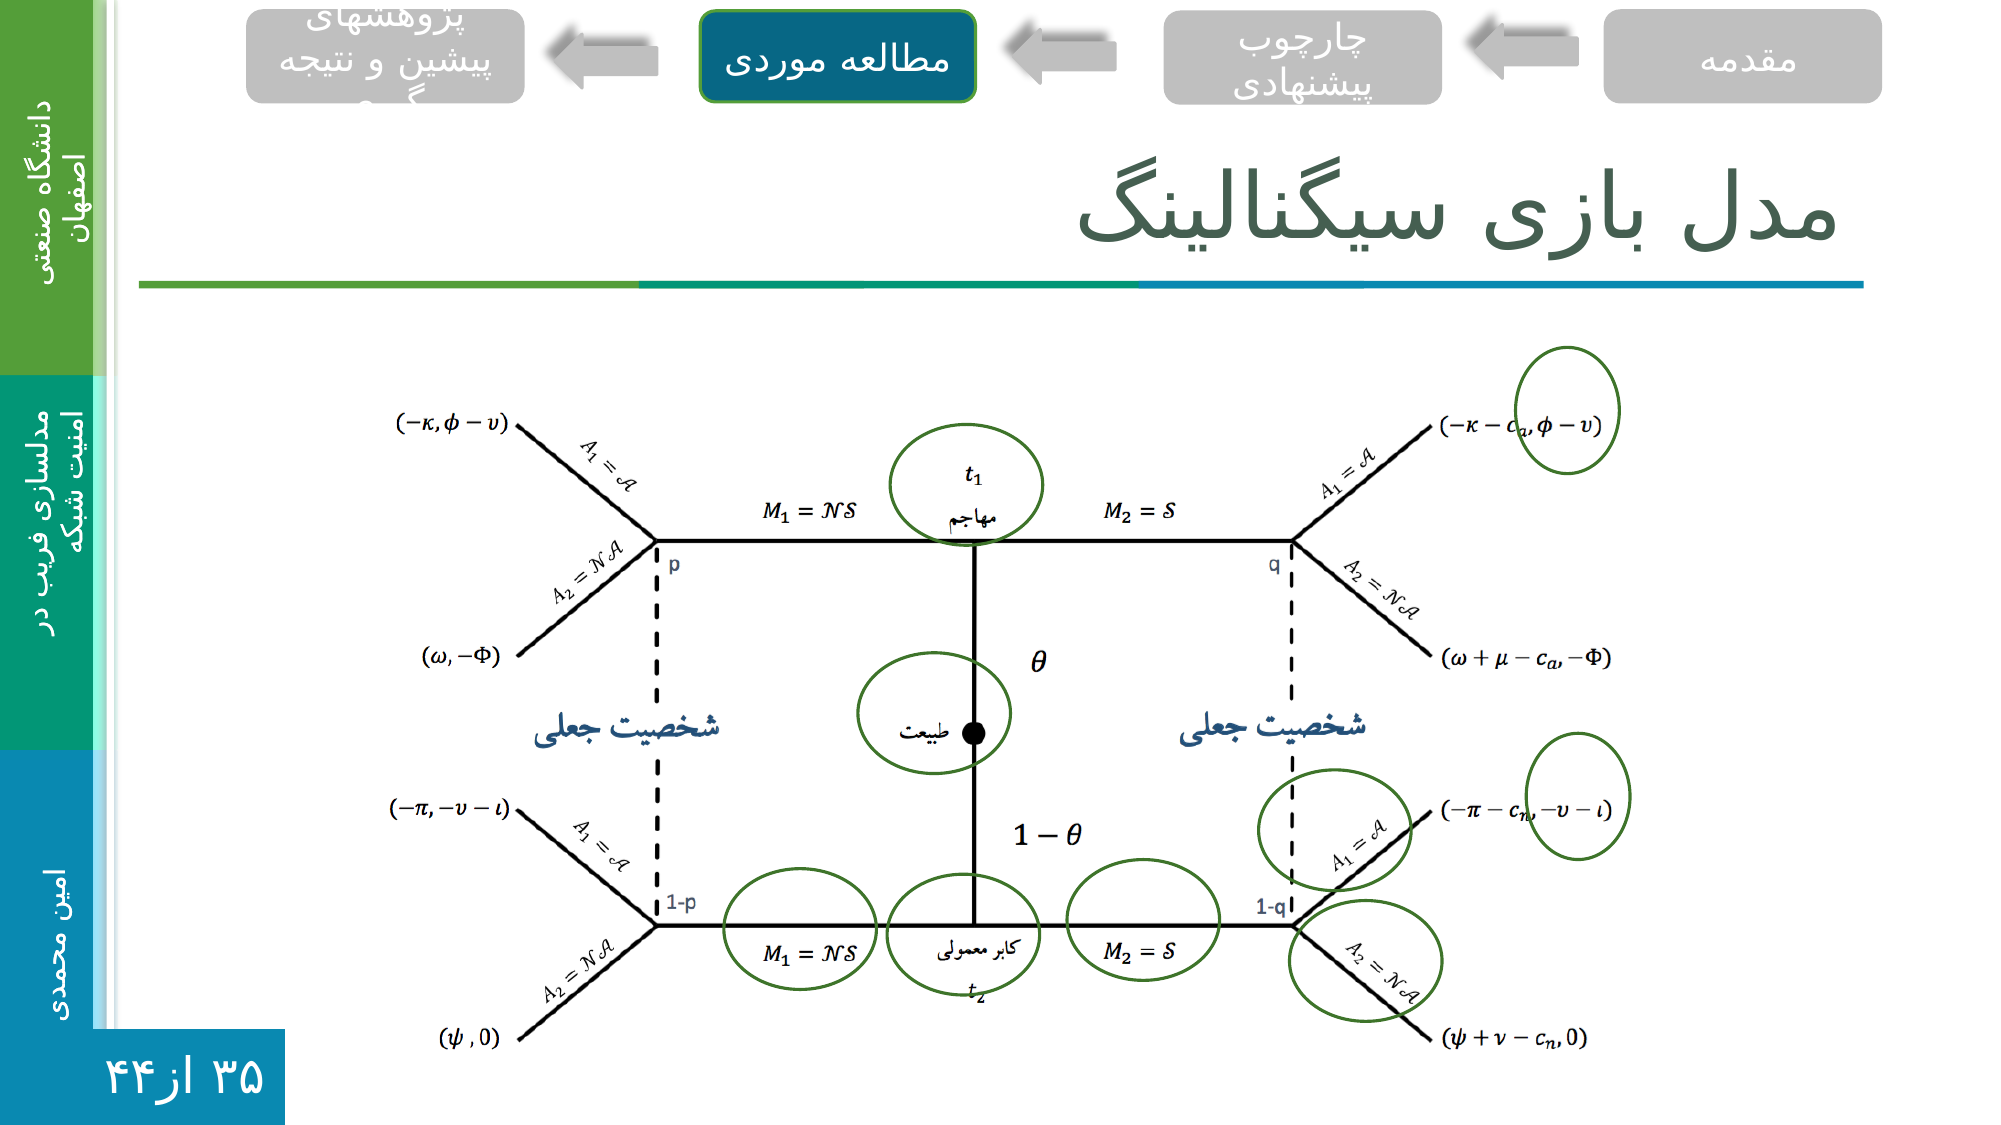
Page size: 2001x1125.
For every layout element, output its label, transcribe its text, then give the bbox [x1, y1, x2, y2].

text_box مطالعه موردی [698, 9, 978, 104]
text_box [1474, 23, 1579, 80]
text_box [1012, 27, 1117, 85]
title مدل بازی سیگنالینگ [137, 125, 1859, 278]
text_box چارچوب پیشنهادی [1163, 10, 1443, 105]
text_box [553, 32, 659, 90]
text_box مقدمه [1603, 9, 1883, 104]
text_box پژوهشهای پیشین و نتیجه گیری [246, 9, 525, 104]
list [353, 344, 1643, 1069]
text_box ۳۵ از۴۴ [84, 1029, 285, 1125]
